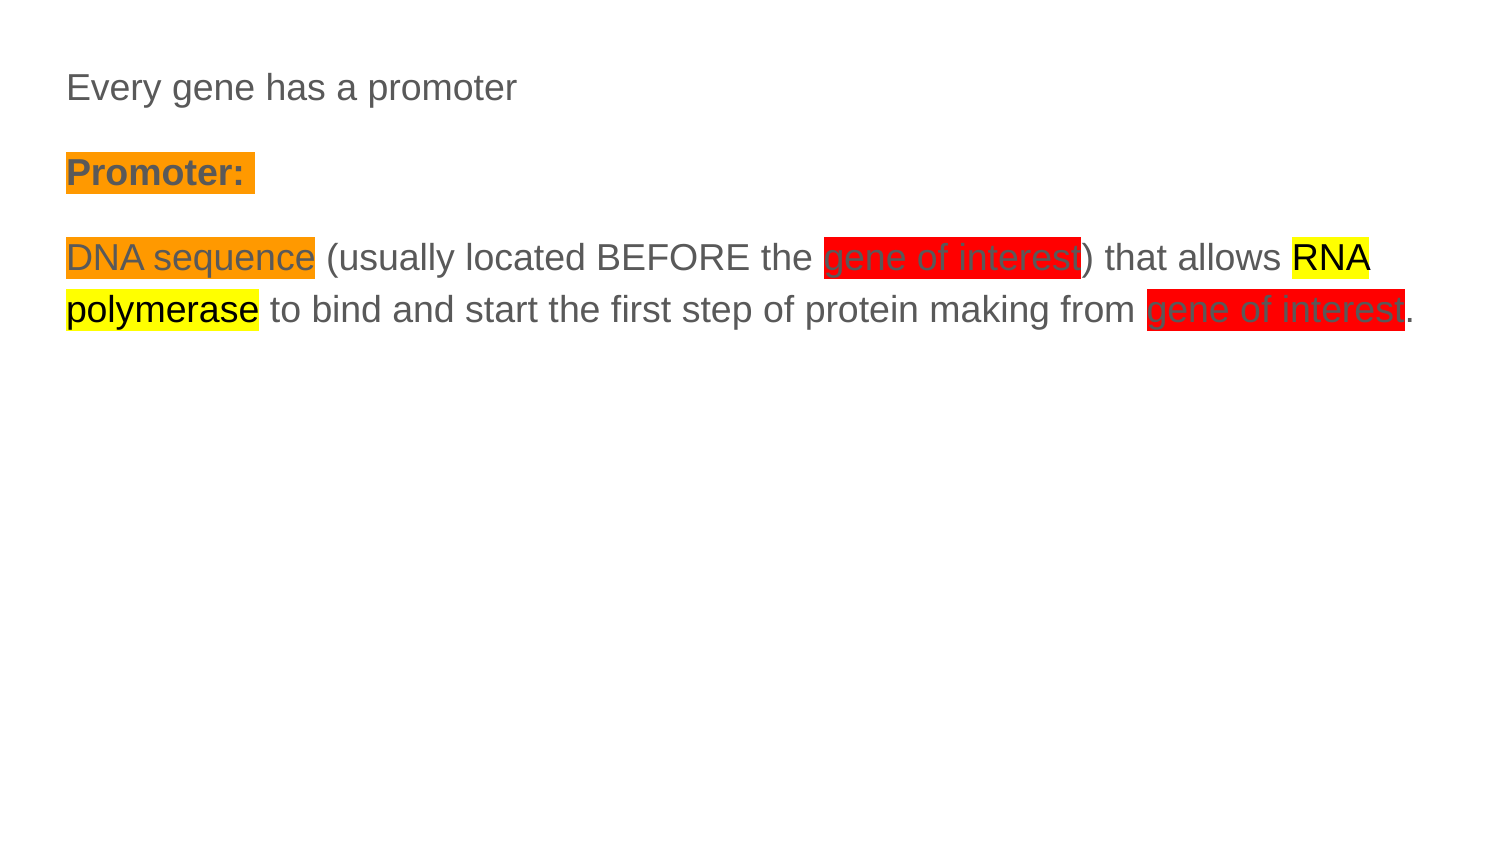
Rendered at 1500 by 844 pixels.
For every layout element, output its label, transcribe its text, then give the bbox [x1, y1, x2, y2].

list Every gene has a promoter Promoter: DNA sequence (usually located BEFORE the gene of interest) that allows RNA polymerase to bind and start the first step of protein making from gene of interest. [51, 41, 1449, 602]
